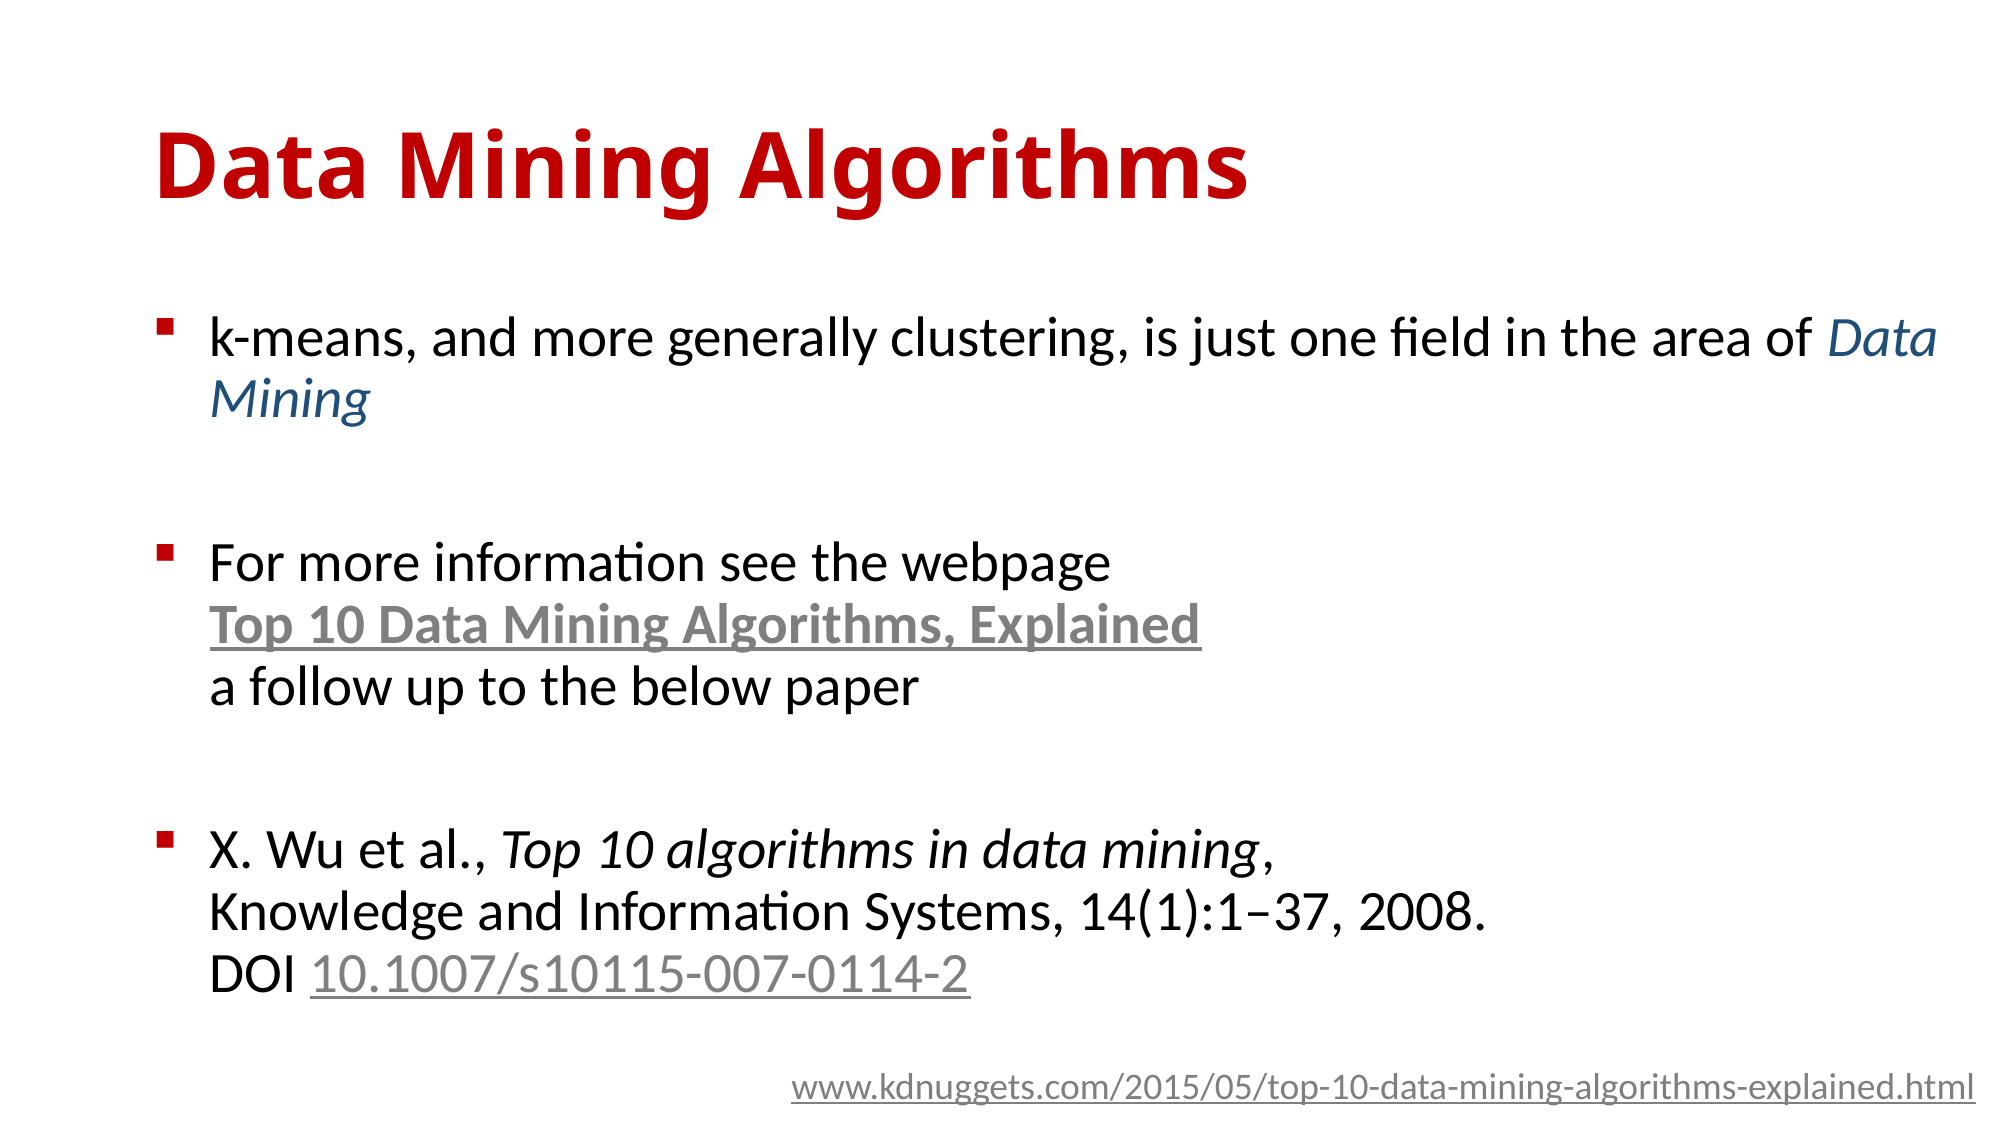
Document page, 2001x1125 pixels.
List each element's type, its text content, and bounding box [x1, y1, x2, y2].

title Data Mining Algorithms [137, 59, 1863, 278]
list k-means, and more generally clustering, is just one field in the area of Data Mining For more information see the webpage Top 10 Data Mining Algorithms, Explained a follow up to the below paper X. Wu et al., Top 10 algorithms in data mining, Knowledge and Information Systems, 14(1):1–37, 2008. DOI 10.1007/s10115-007-0114-2 [137, 299, 1977, 1014]
text_box www.kdnuggets.com/2015/05/top-10-data-mining-algorithms-explained.html [626, 1054, 1991, 1115]
